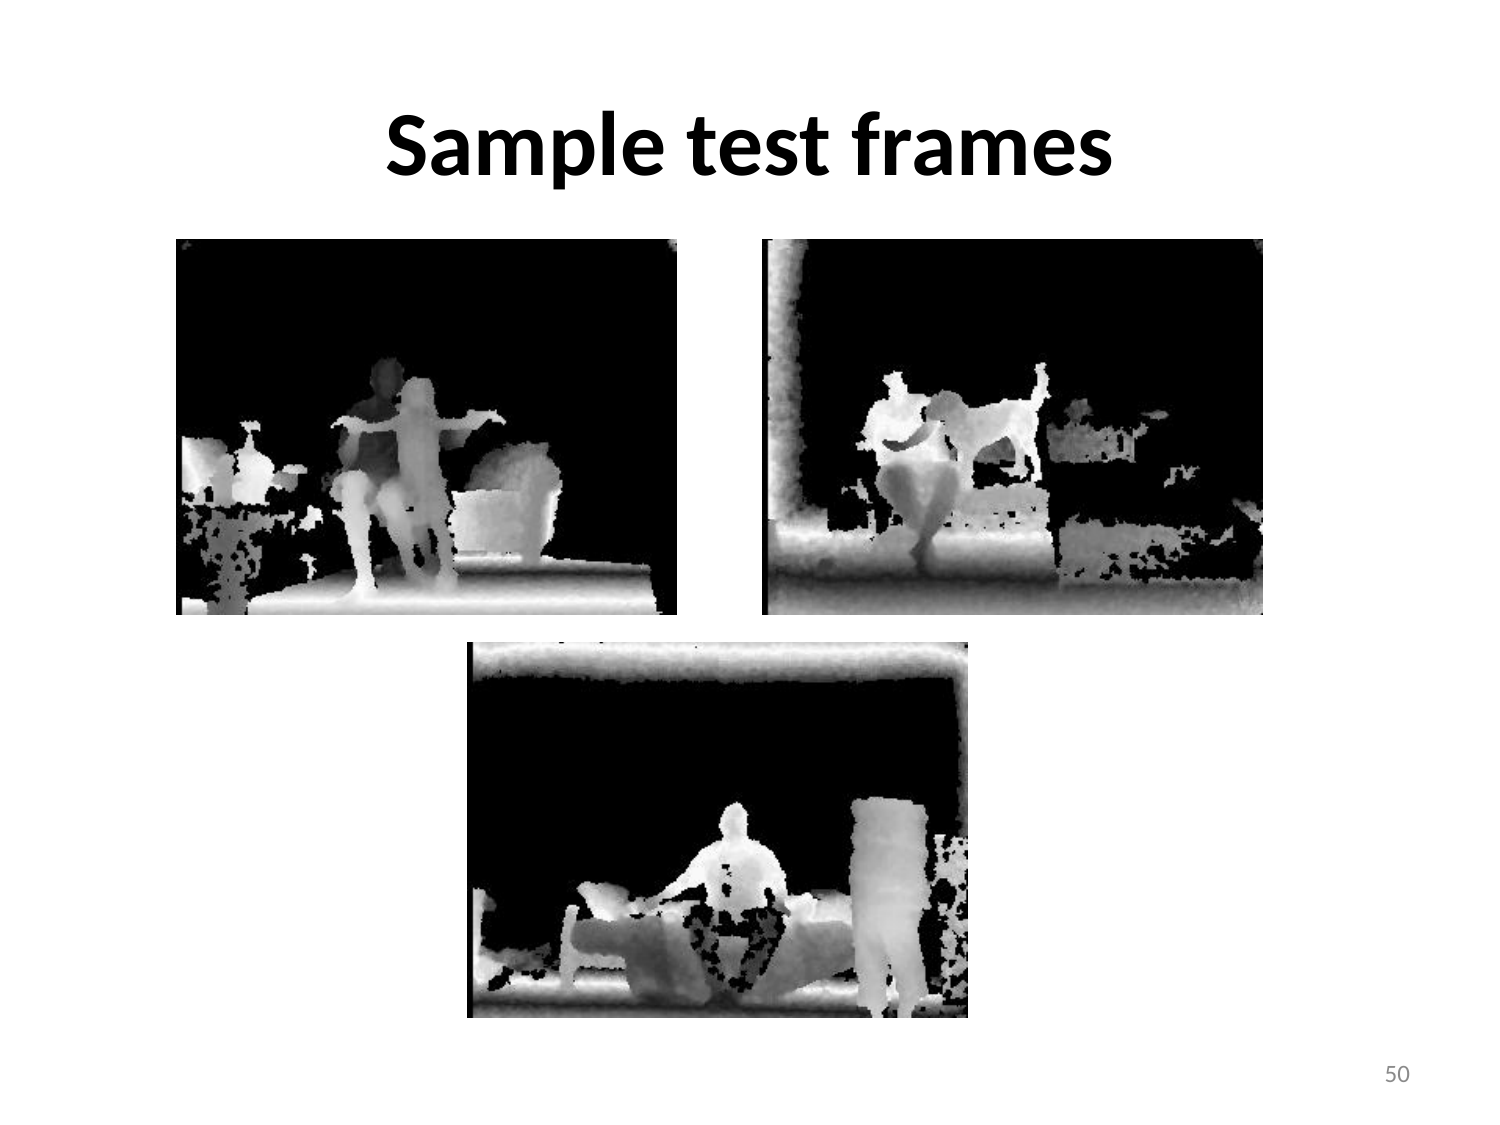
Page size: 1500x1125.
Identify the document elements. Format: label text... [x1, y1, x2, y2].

picture [176, 239, 677, 615]
slide_number 50 [1074, 1042, 1425, 1103]
picture [762, 239, 1263, 615]
picture [467, 642, 968, 1018]
title Sample test frames [75, 45, 1425, 233]
